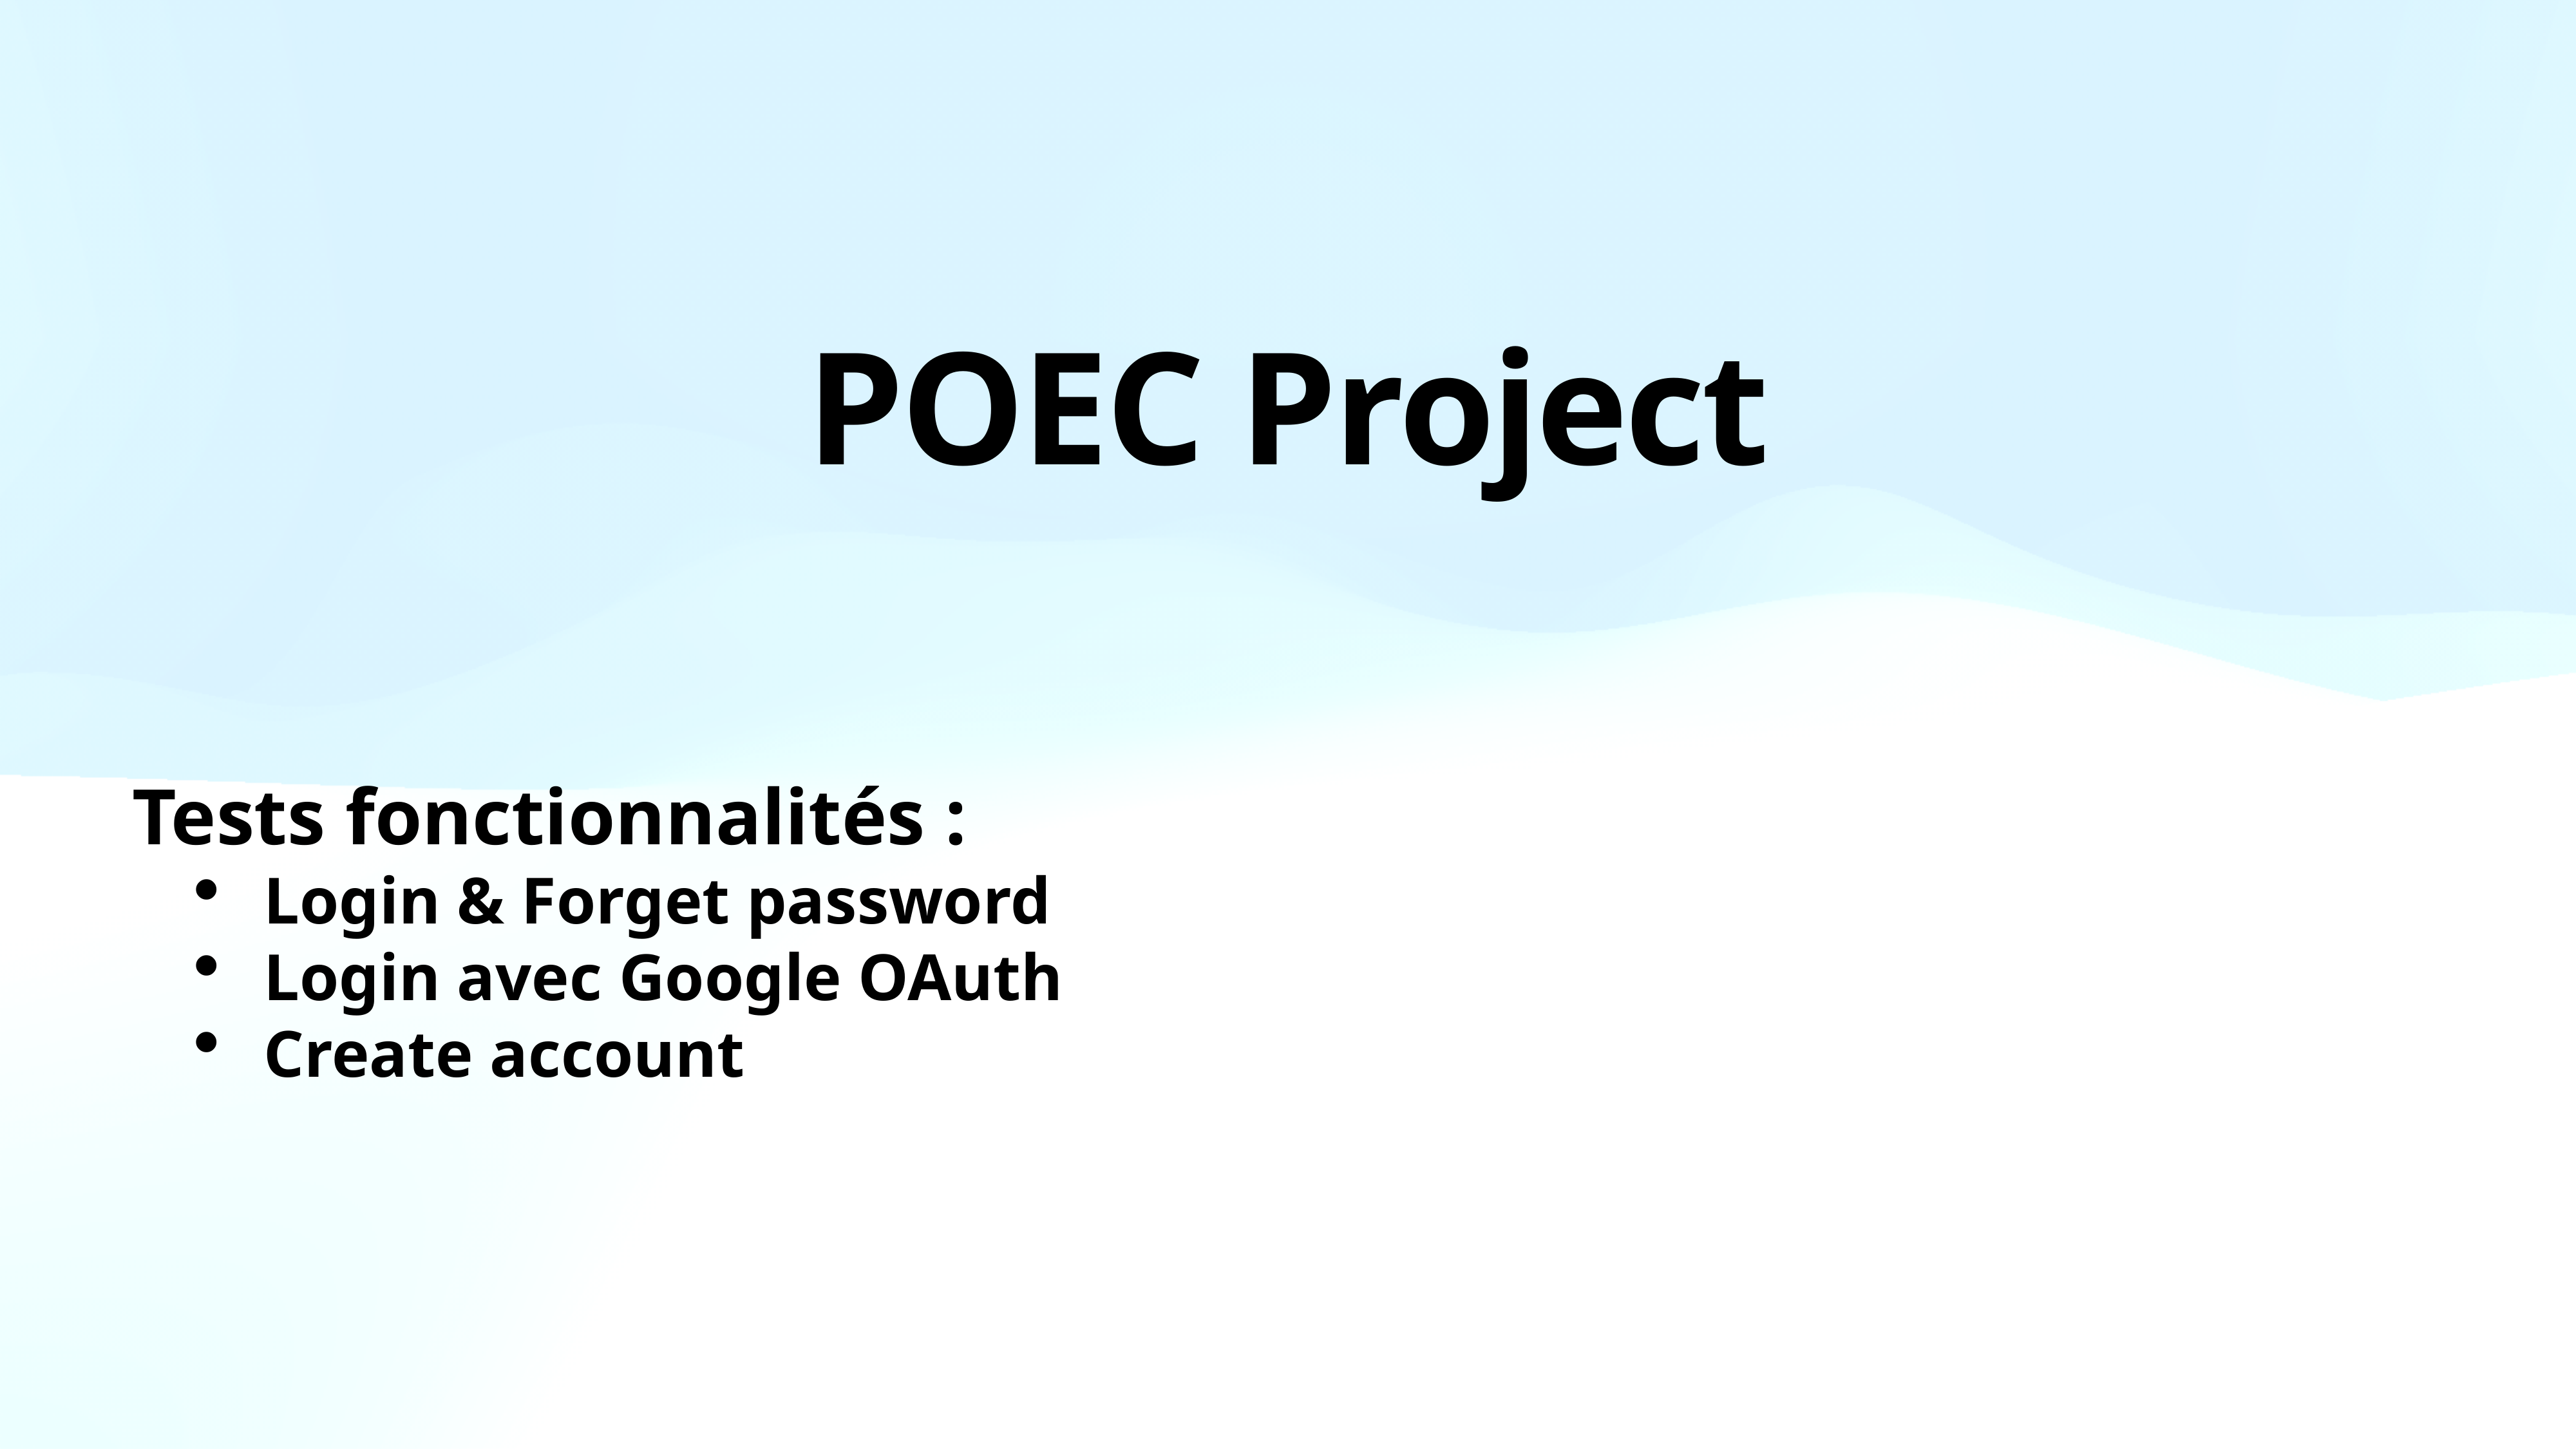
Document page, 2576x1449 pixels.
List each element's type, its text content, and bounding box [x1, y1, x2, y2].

picture [0, 0, 2576, 1449]
title POEC Project [127, 173, 2449, 666]
subtitle Tests fonctionnalités : Login & Forget password Login avec Google OAuth Create account [126, 762, 2448, 1097]
